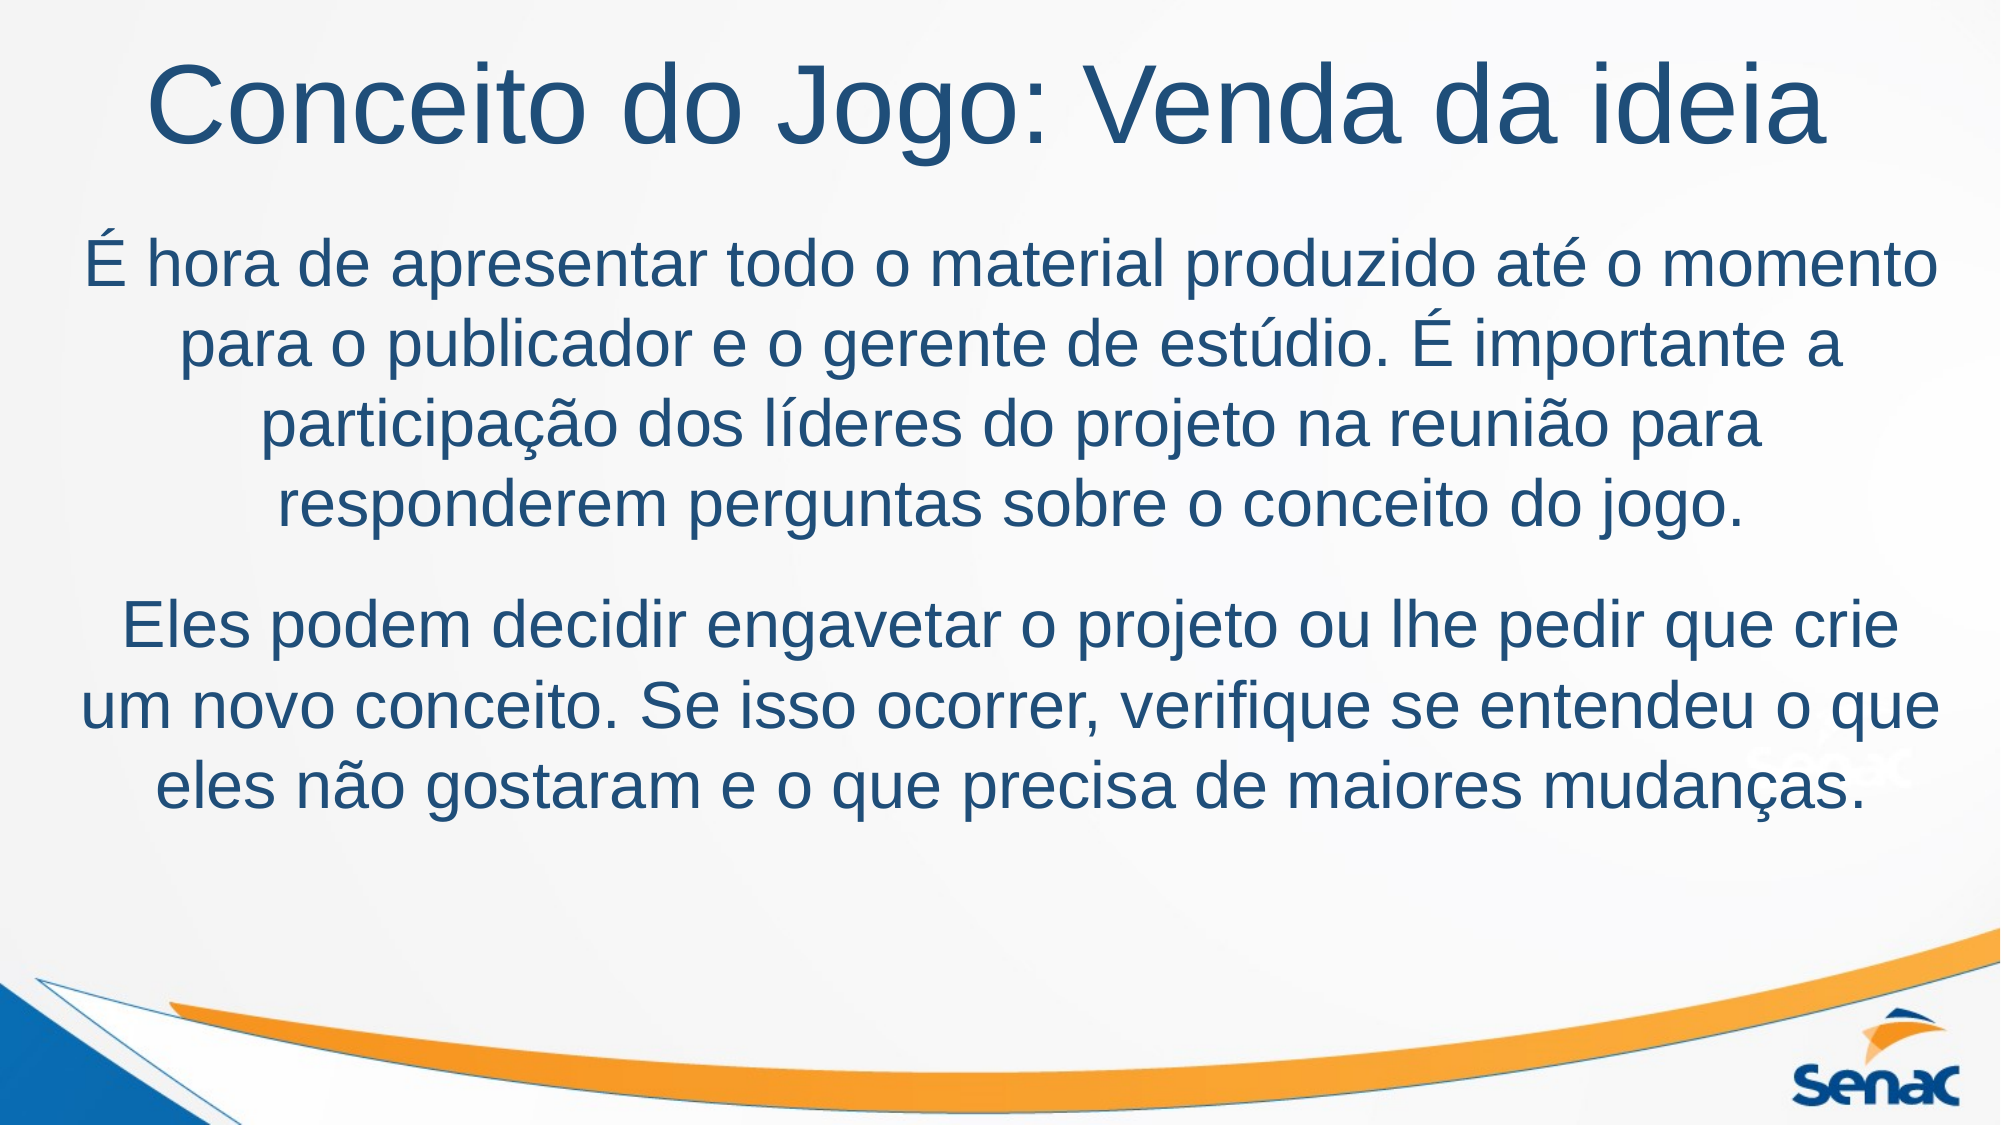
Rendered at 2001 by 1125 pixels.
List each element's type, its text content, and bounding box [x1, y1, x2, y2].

picture [0, 0, 2001, 1125]
title Conceito do Jogo: Venda da ideia [0, 36, 1973, 178]
list É hora de apresentar todo o material produzido até o momento para o publicador e o gerente de estúdio. É importante a participação dos líderes do projeto na reunião para responderem perguntas sobre o conceito do jogo. Eles podem decidir engavetar o projeto ou lhe pedir que crie um novo conceito. Se isso ocorrer, verifique se entendeu o que eles não gostaram e o que precisa de maiores mudanças. [52, 211, 1973, 1048]
